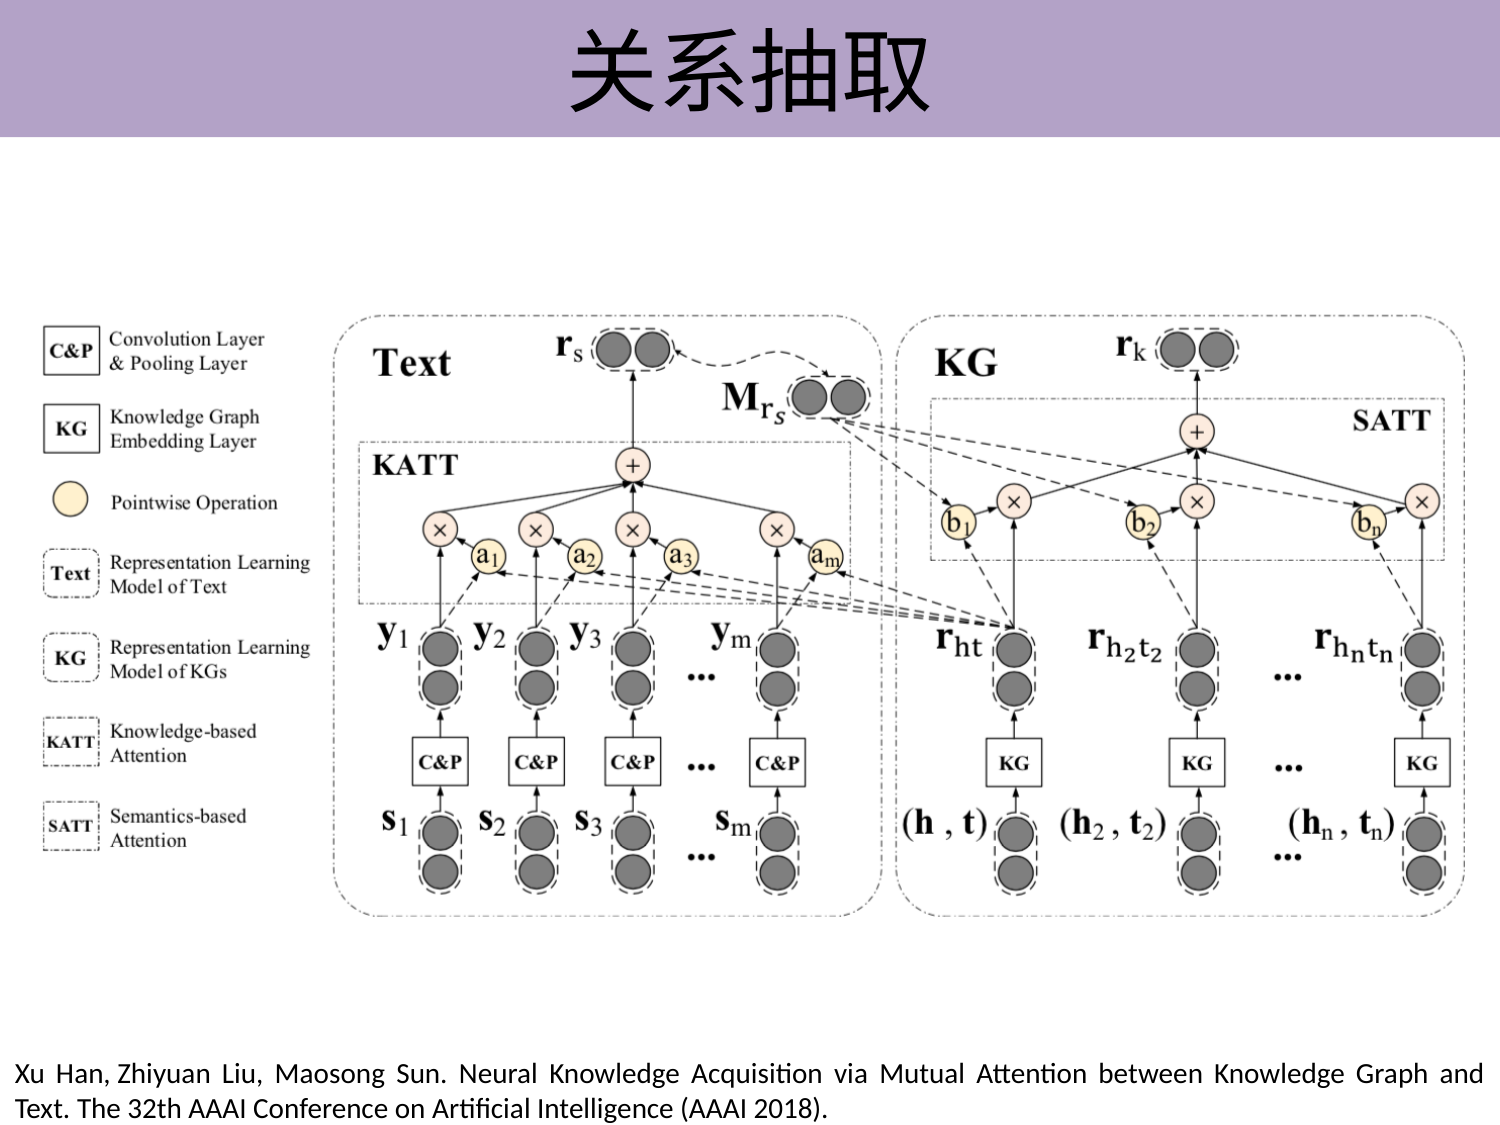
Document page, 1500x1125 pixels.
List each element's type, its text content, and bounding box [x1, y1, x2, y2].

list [17, 284, 1483, 936]
text_box Xu Han, Zhiyuan Liu, Maosong Sun. Neural Knowledge Acquisition via Mutual Attention between Knowledge Graph and Text. The 32th AAAI Conference on Artificial Intelligence (AAAI 2018). [0, 1046, 1500, 1125]
title 关系抽取 [0, 0, 1500, 138]
